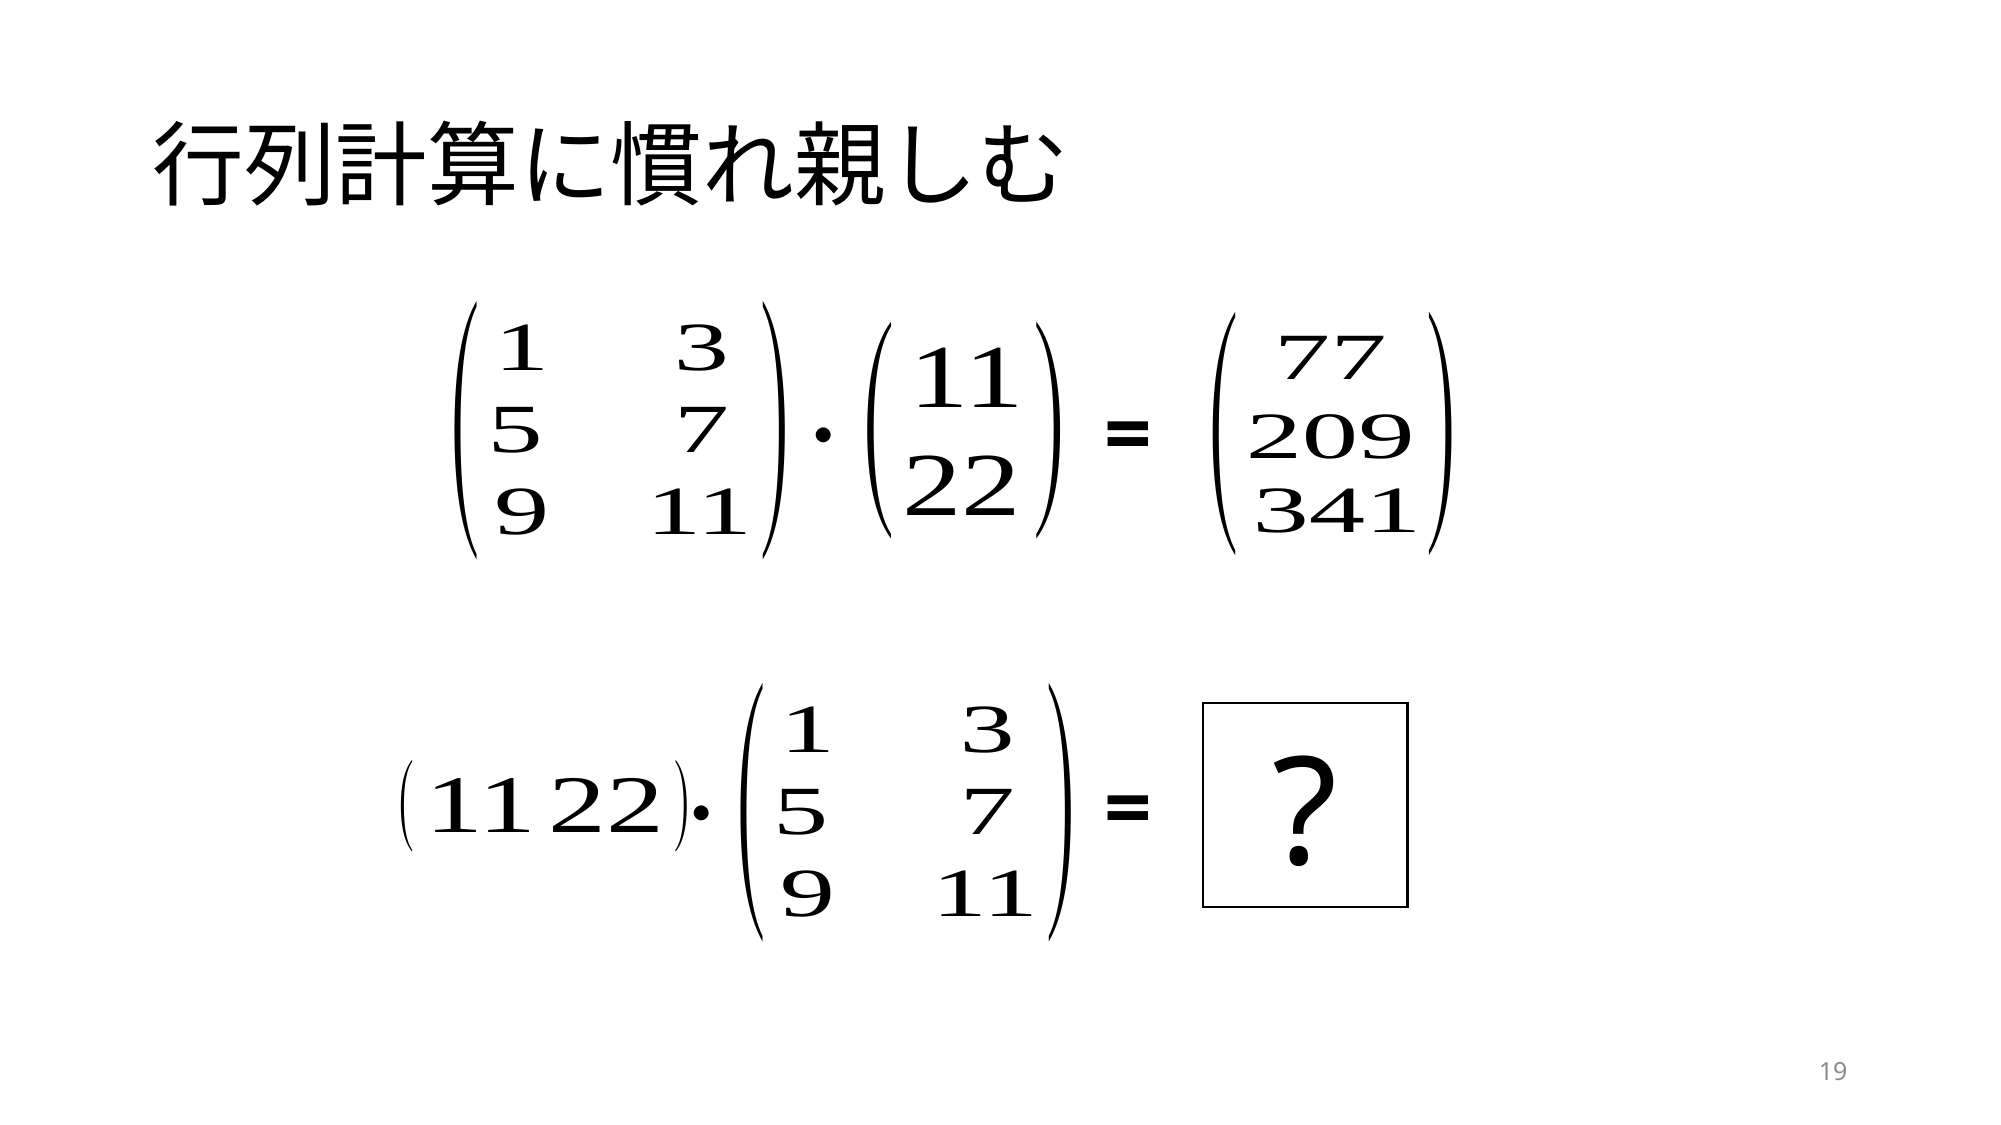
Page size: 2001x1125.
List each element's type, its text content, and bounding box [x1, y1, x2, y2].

text_box = [1089, 372, 1167, 488]
text_box ? [1202, 702, 1409, 908]
text_box ・ [658, 769, 742, 855]
title 行列計算に慣れ親しむ [137, 59, 1863, 278]
text_box = [1089, 746, 1167, 862]
slide_number 19 [1412, 1042, 1863, 1103]
text_box ・ [783, 392, 868, 477]
